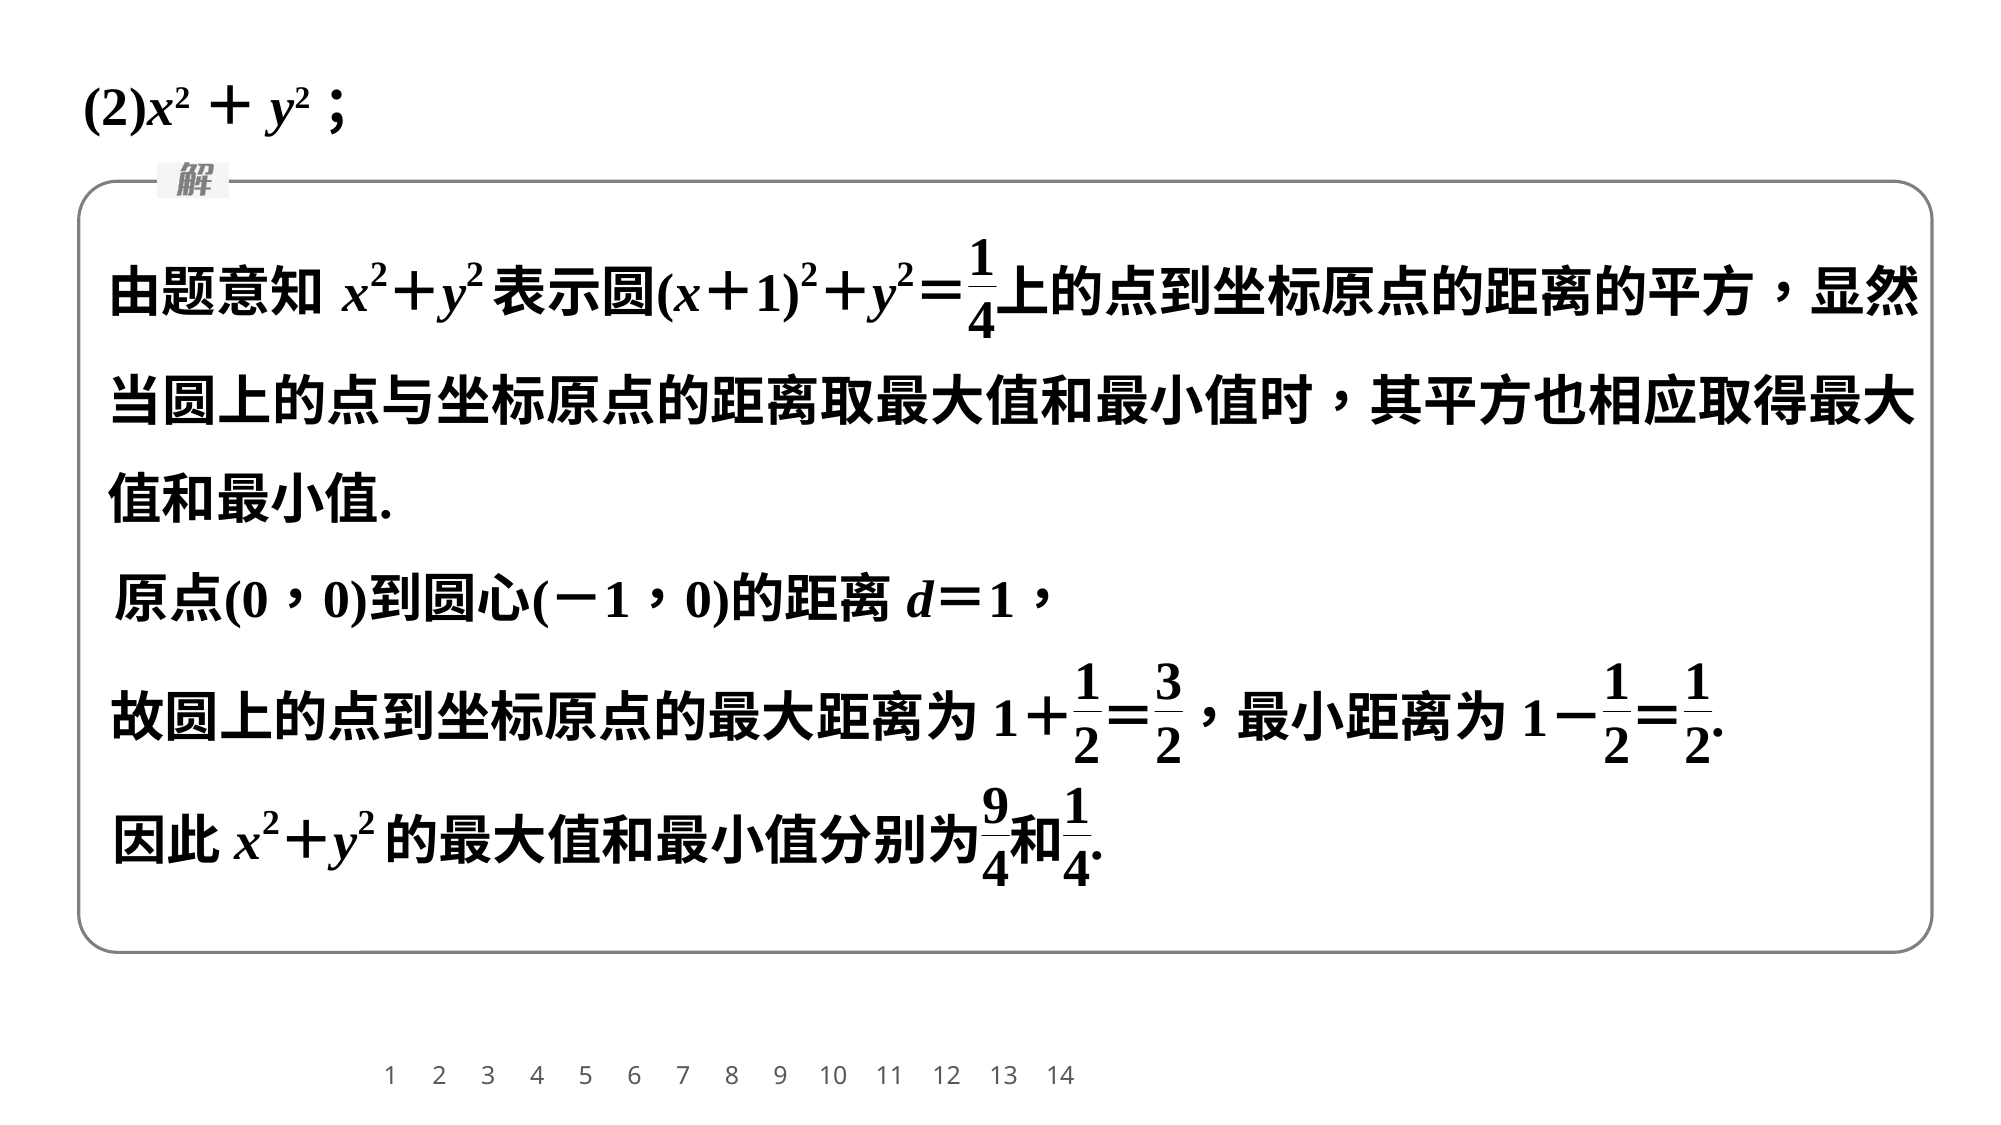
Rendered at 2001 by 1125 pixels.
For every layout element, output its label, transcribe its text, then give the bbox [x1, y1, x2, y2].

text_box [107, 222, 1920, 581]
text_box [78, 162, 1933, 953]
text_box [114, 550, 2000, 646]
text_box (2)x2＋y2； [69, 30, 1869, 144]
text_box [110, 647, 1994, 778]
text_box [112, 772, 1998, 901]
